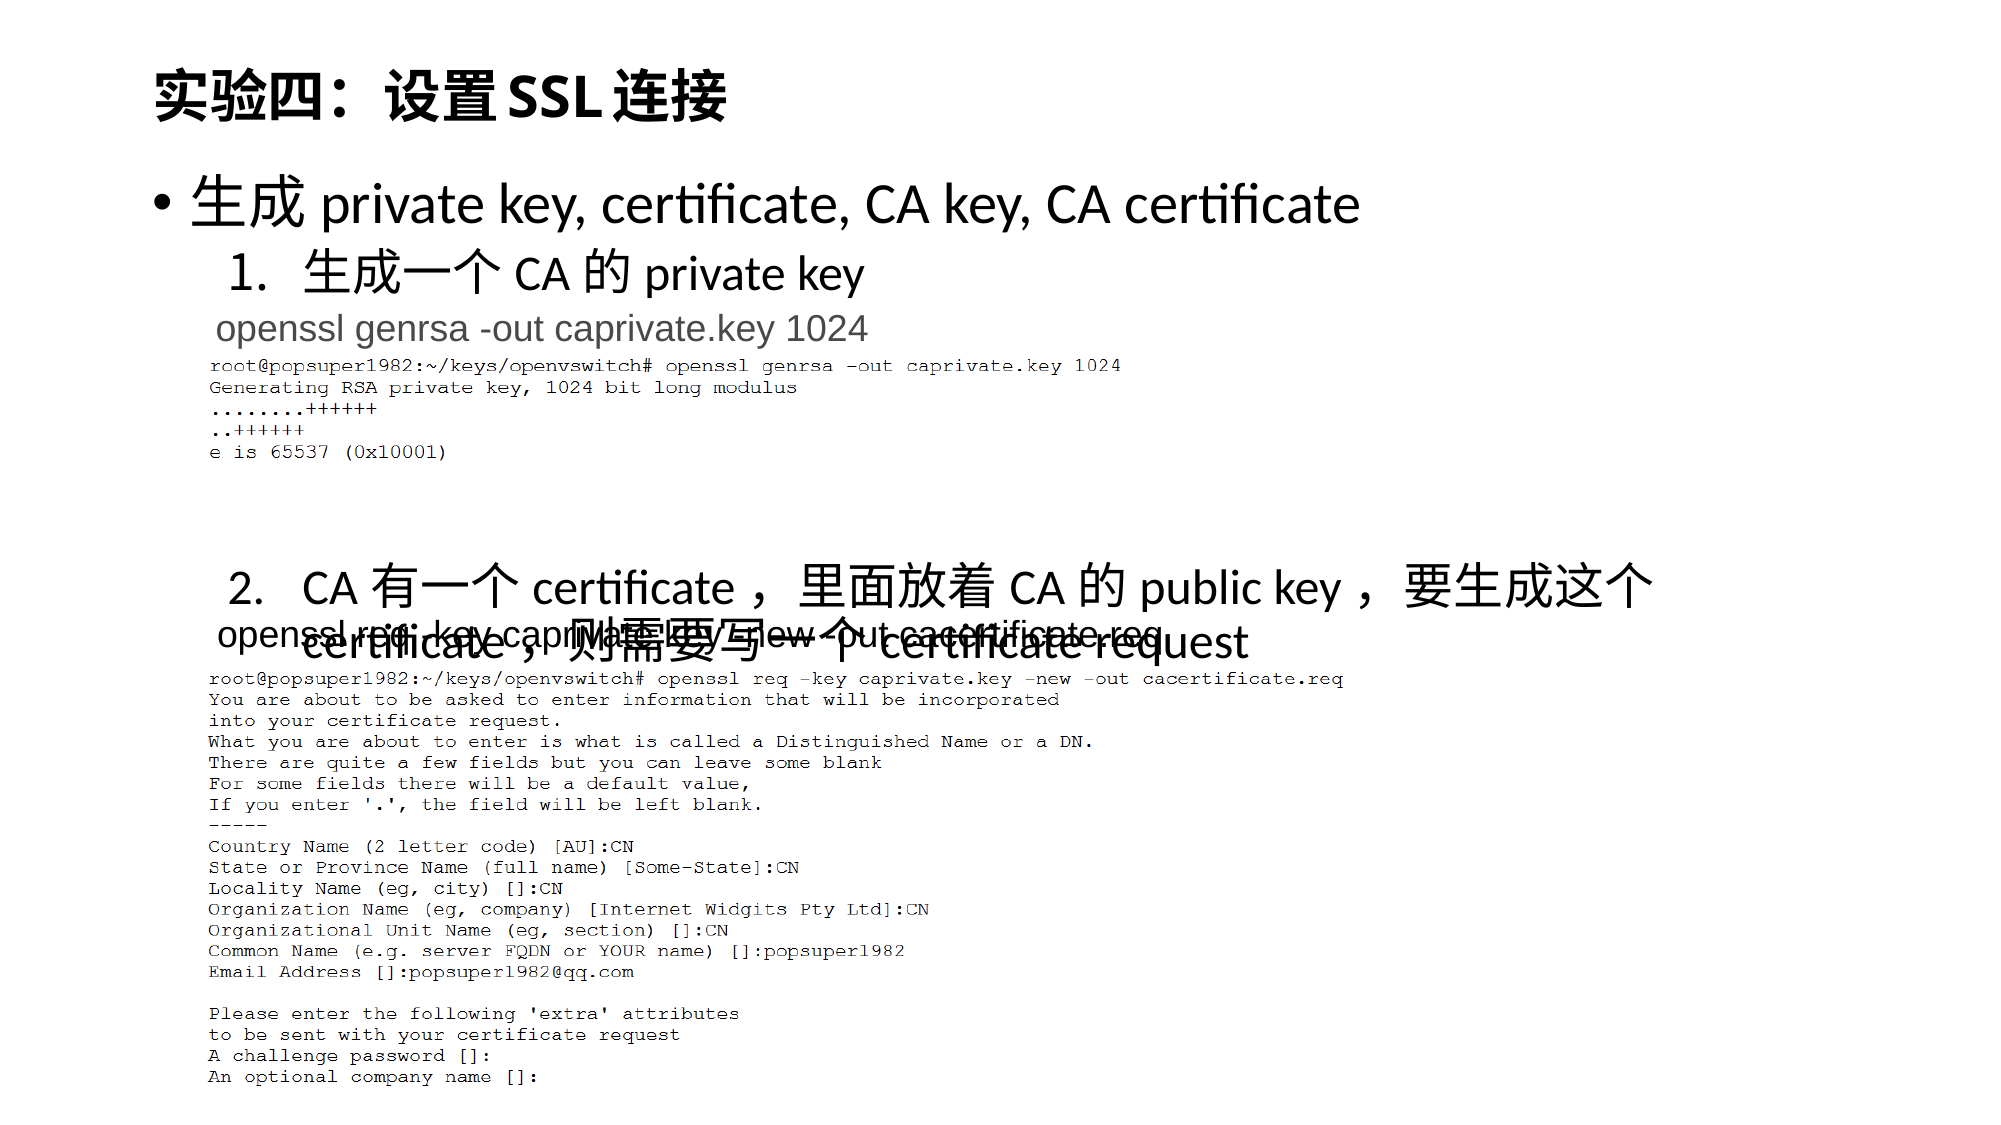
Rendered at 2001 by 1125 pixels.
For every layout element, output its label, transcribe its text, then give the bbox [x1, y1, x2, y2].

picture [207, 669, 1358, 1089]
list 生成private key, certificate, CA key, CA certificate 生成一个CA的private key CA有一个certificate，里面放着CA的public key，要生成这个certificate，则需要写一个certificate request [137, 165, 1863, 1014]
title 实验四：设置SSL连接 [137, 59, 1863, 138]
picture [207, 356, 1138, 461]
text_box openssl genrsa -out caprivate.key 1024 [200, 296, 884, 356]
text_box openssl req -key caprivate.key -new -out cacertificate.req [202, 602, 1179, 663]
